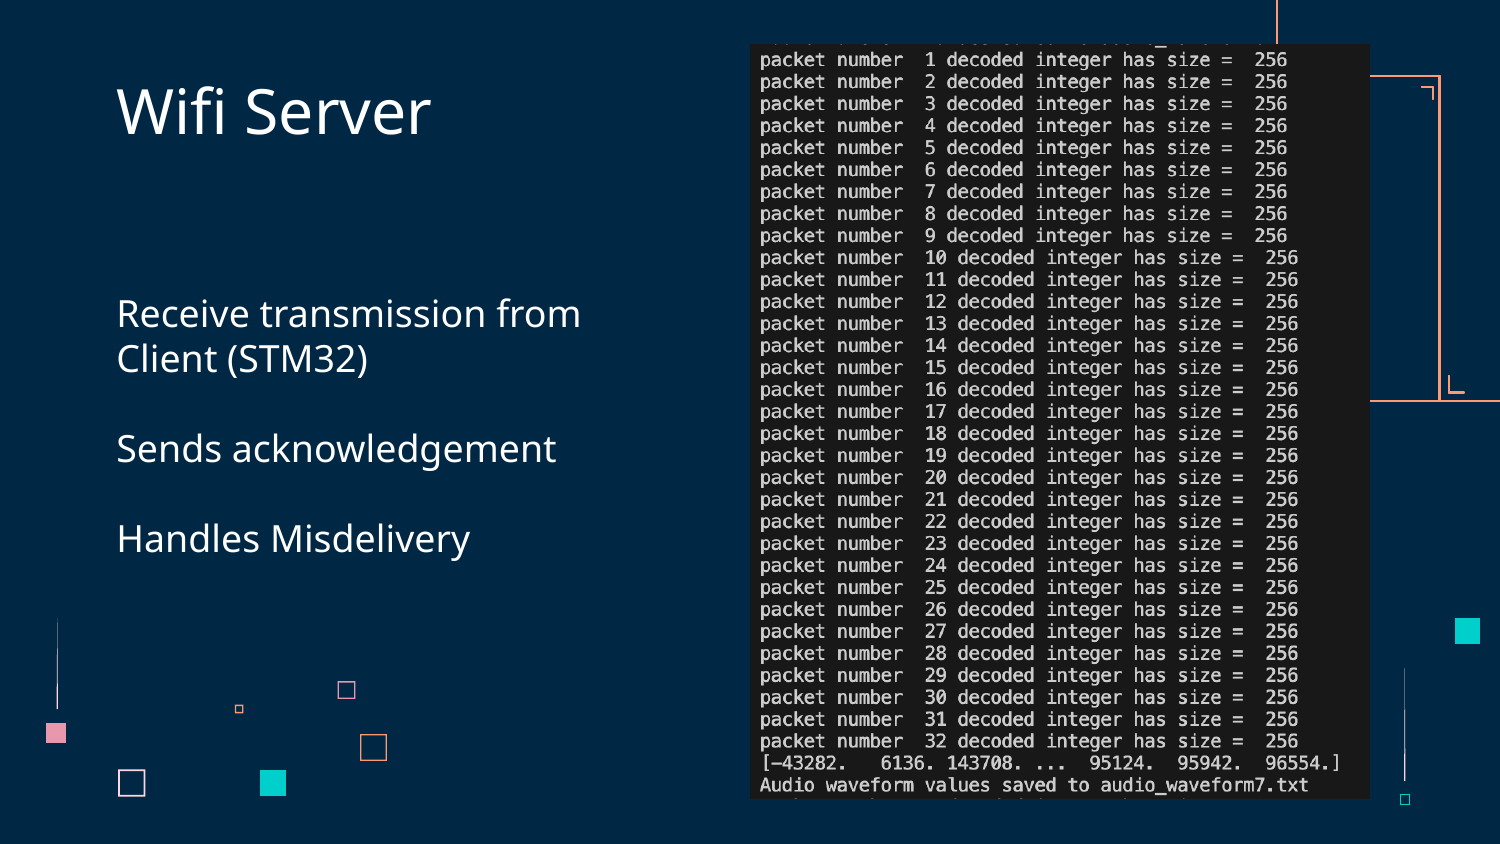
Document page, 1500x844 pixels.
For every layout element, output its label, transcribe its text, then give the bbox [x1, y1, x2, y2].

picture [749, 44, 1370, 799]
list Receive transmission from Client (STM32) Sends acknowledgement Handles Misdelivery [101, 275, 682, 619]
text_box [1260, 0, 1500, 402]
title Wifi Server [101, 67, 697, 163]
